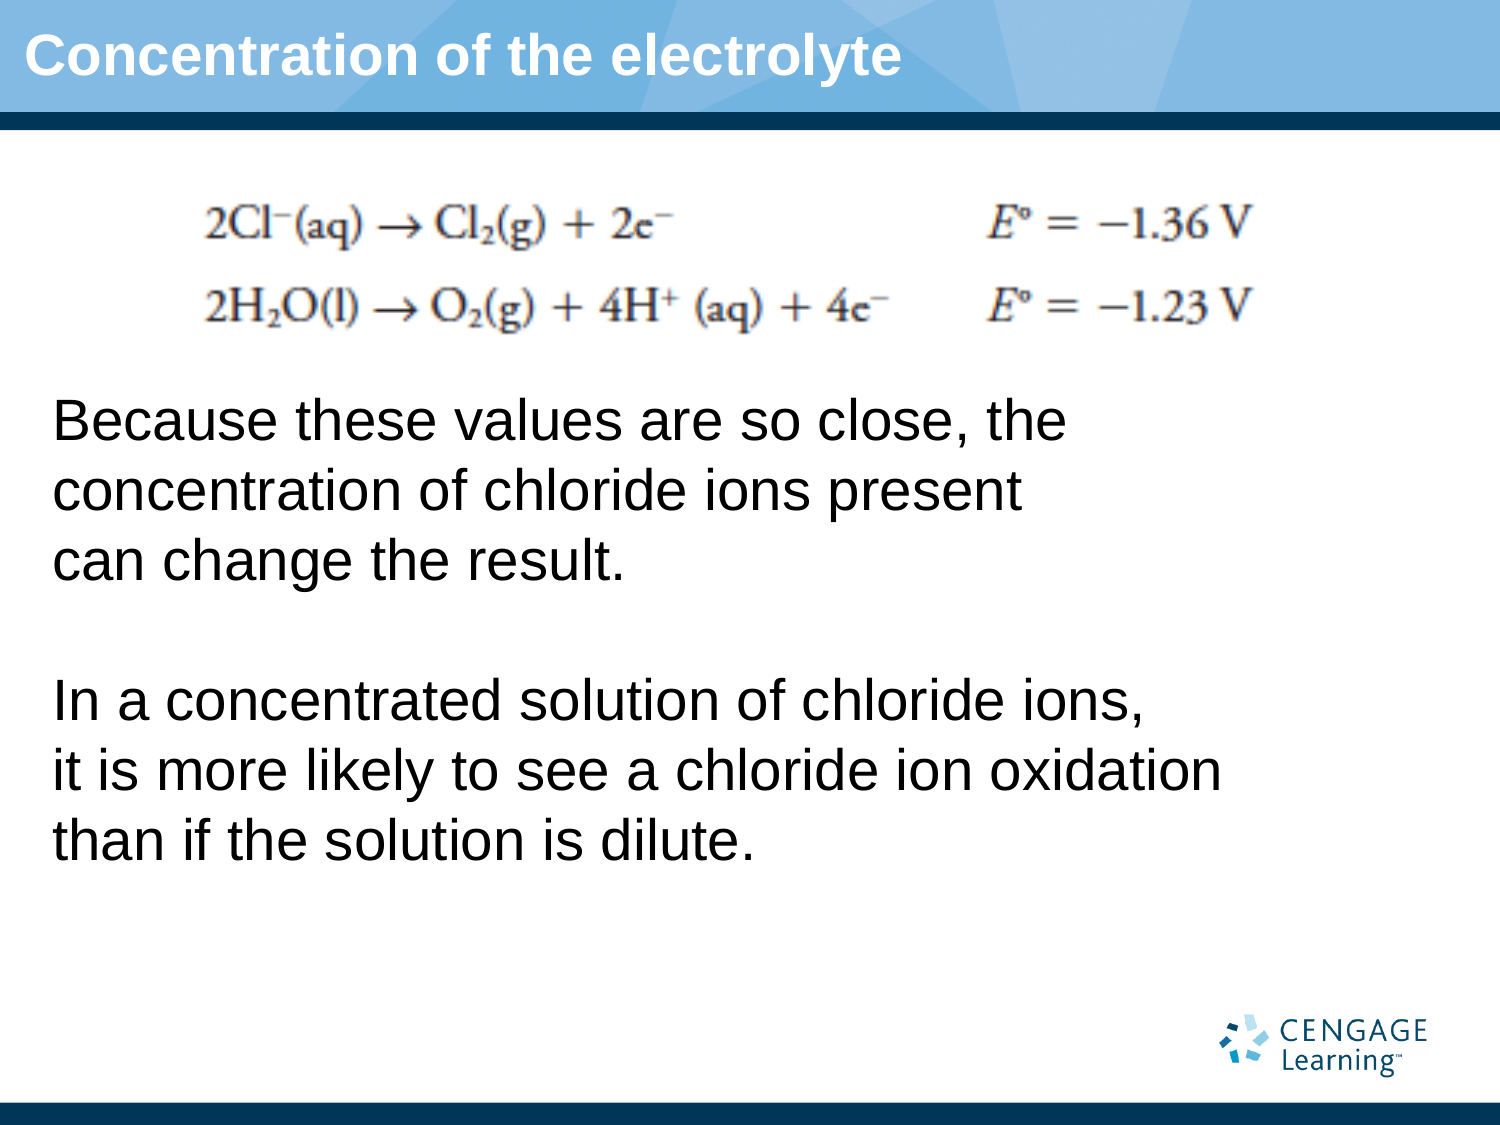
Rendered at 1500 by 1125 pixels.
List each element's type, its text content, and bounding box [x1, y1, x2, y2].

picture [1195, 990, 1450, 1101]
picture [187, 187, 1264, 351]
picture [0, 0, 1500, 112]
text_box Because these values are so close, the concentration of chloride ions present can change the result. In a concentrated solution of chloride ions, it is more likely to see a chloride ion oxidation than if the solution is dilute. [37, 375, 1400, 880]
title Concentration of the electrolyte [24, 24, 1413, 100]
